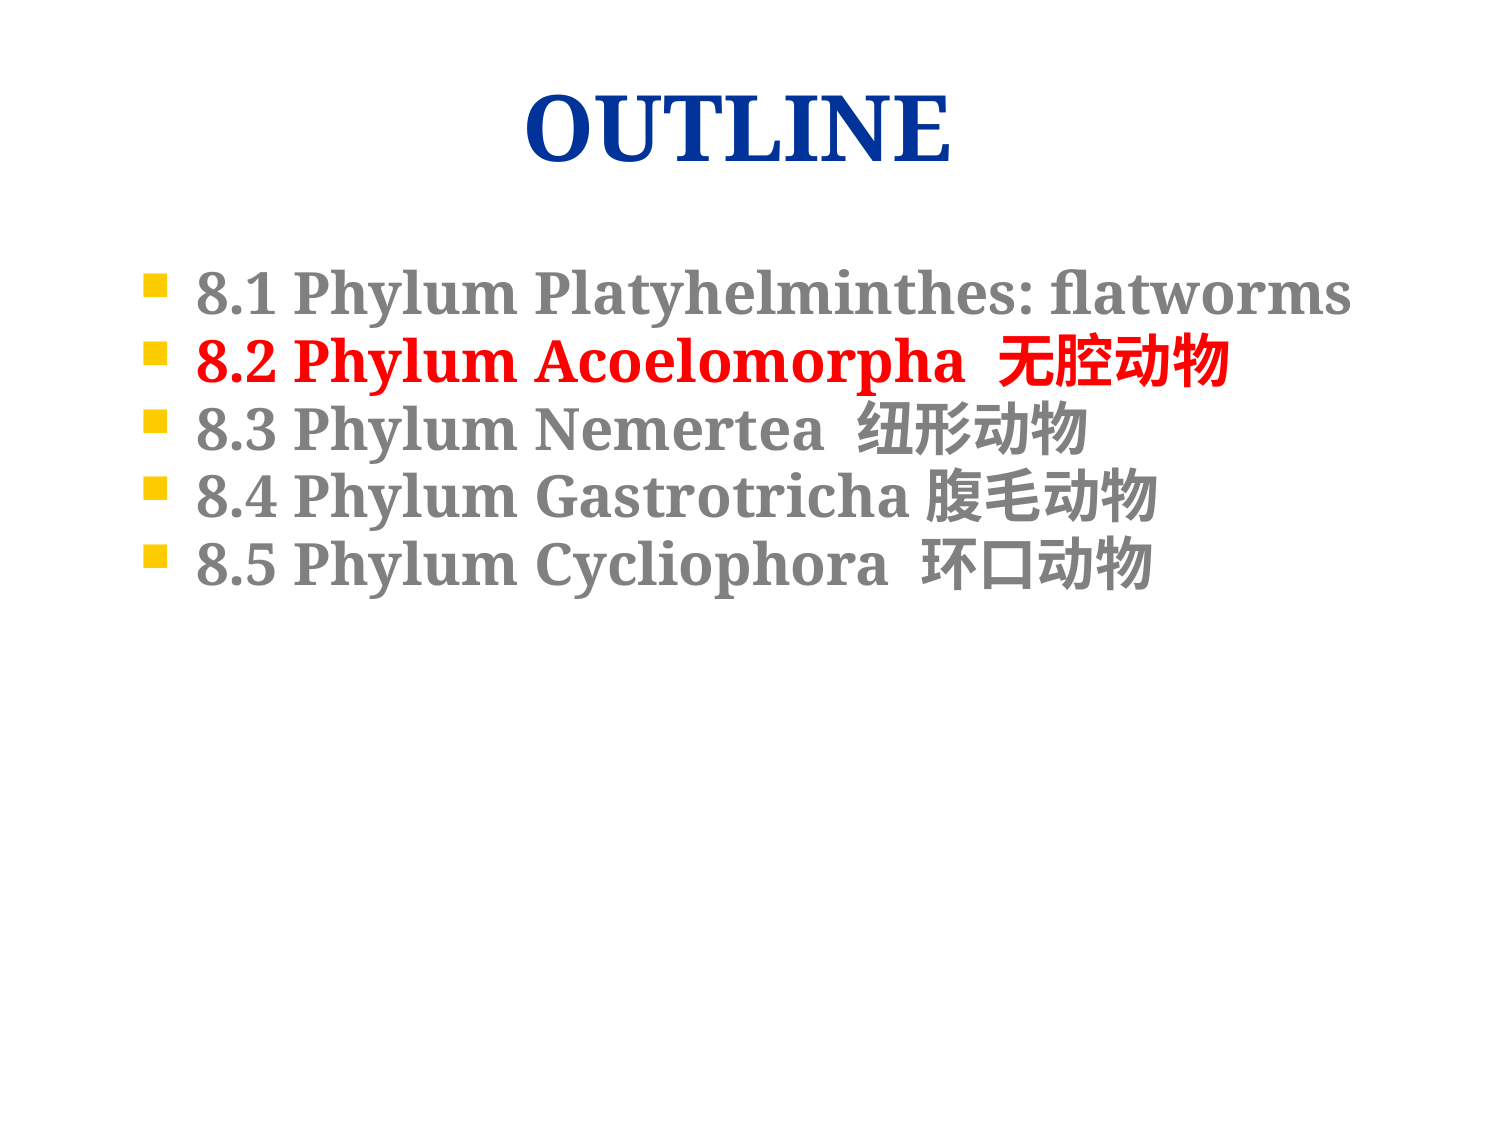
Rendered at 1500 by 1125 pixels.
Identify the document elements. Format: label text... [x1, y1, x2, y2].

list 8.1 Phylum Platyhelminthes: flatworms 8.2 Phylum Acoelomorpha 无腔动物 8.3 Phylum Nemertea 纽形动物 8.4 Phylum Gastrotricha腹毛动物 8.5 Phylum Cycliophora 环口动物 [125, 262, 1450, 788]
title OUTLINE [50, 62, 1425, 188]
